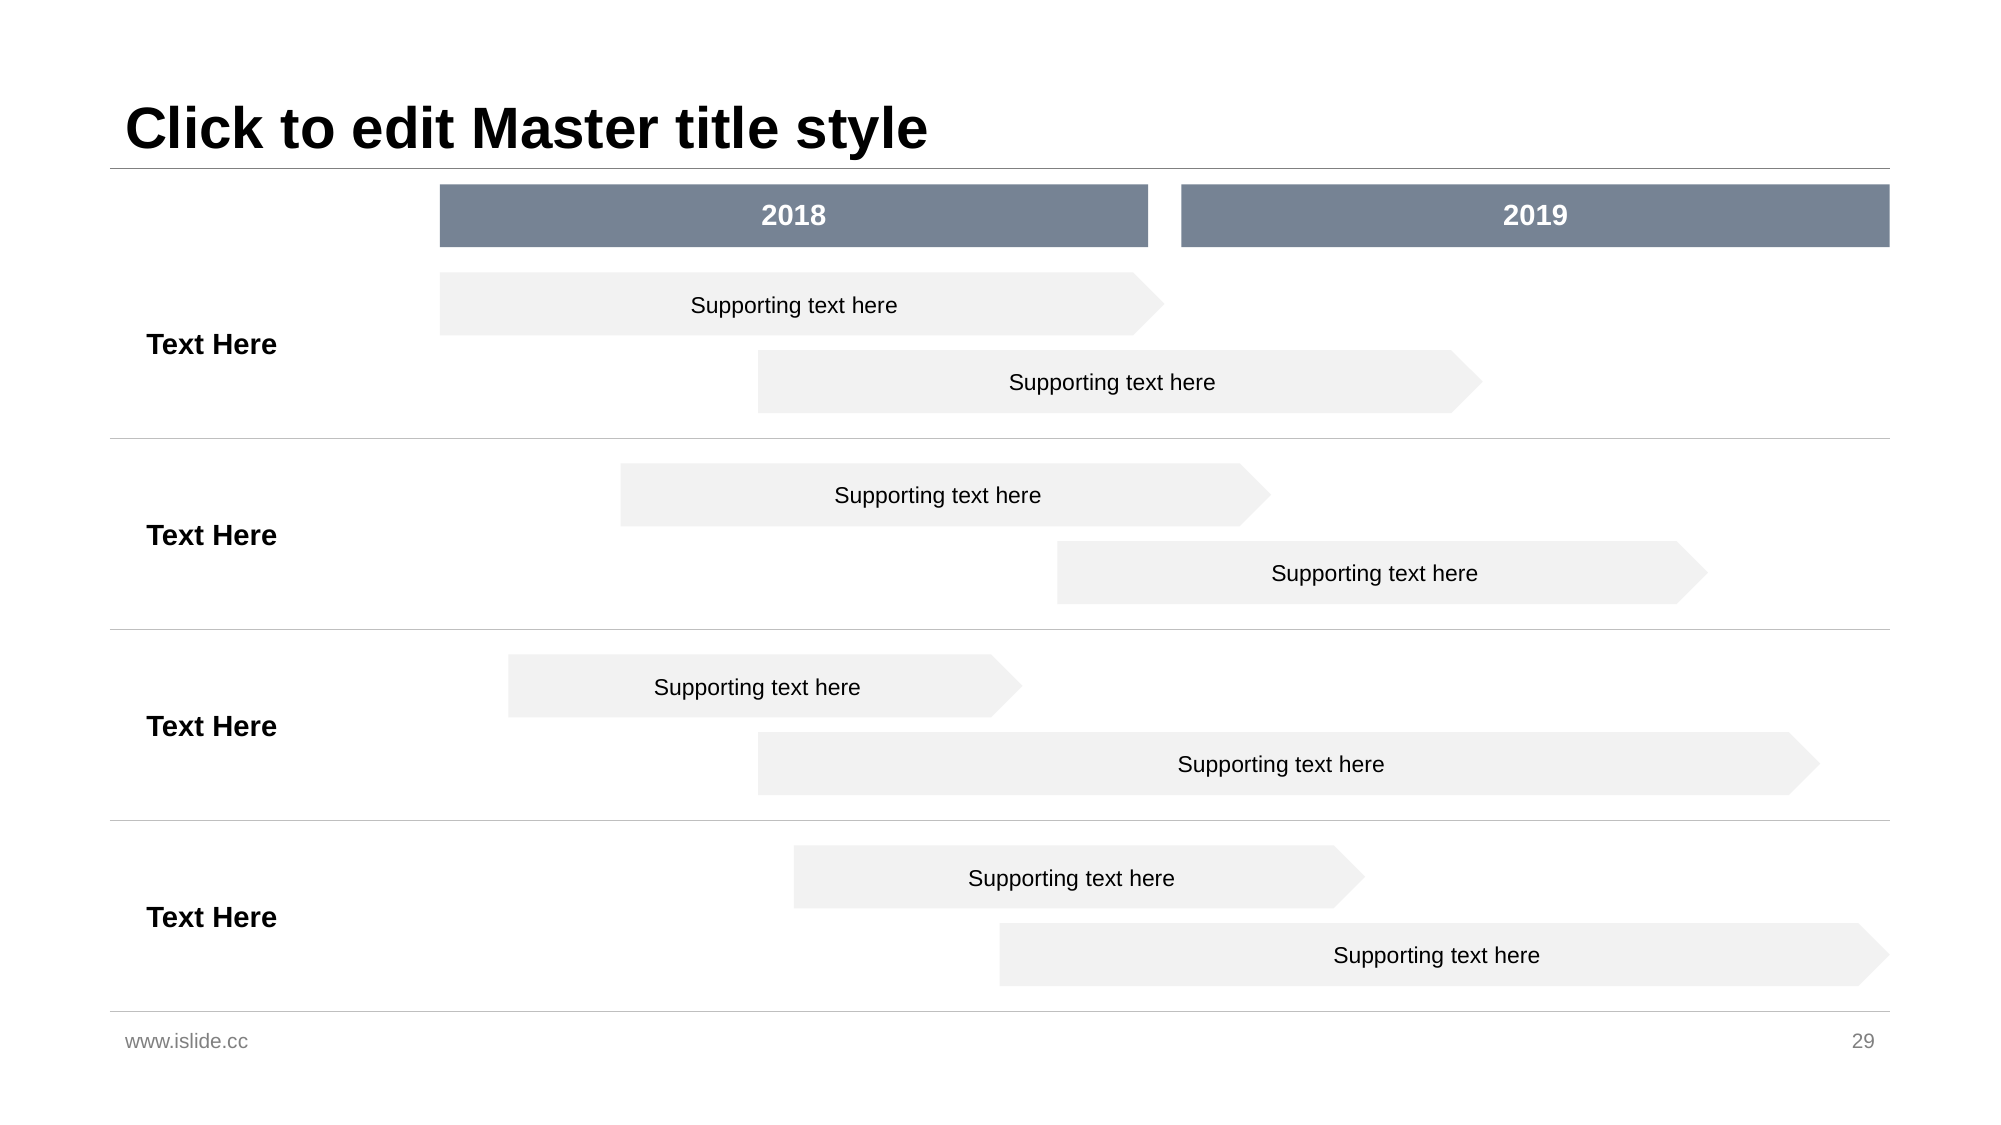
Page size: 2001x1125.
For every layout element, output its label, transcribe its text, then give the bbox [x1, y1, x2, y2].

slide_number 29 [1412, 1023, 1890, 1058]
footer www.islide.cc [109, 1023, 790, 1058]
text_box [109, 184, 1890, 1012]
title Click to edit Master title style [109, 0, 1890, 169]
